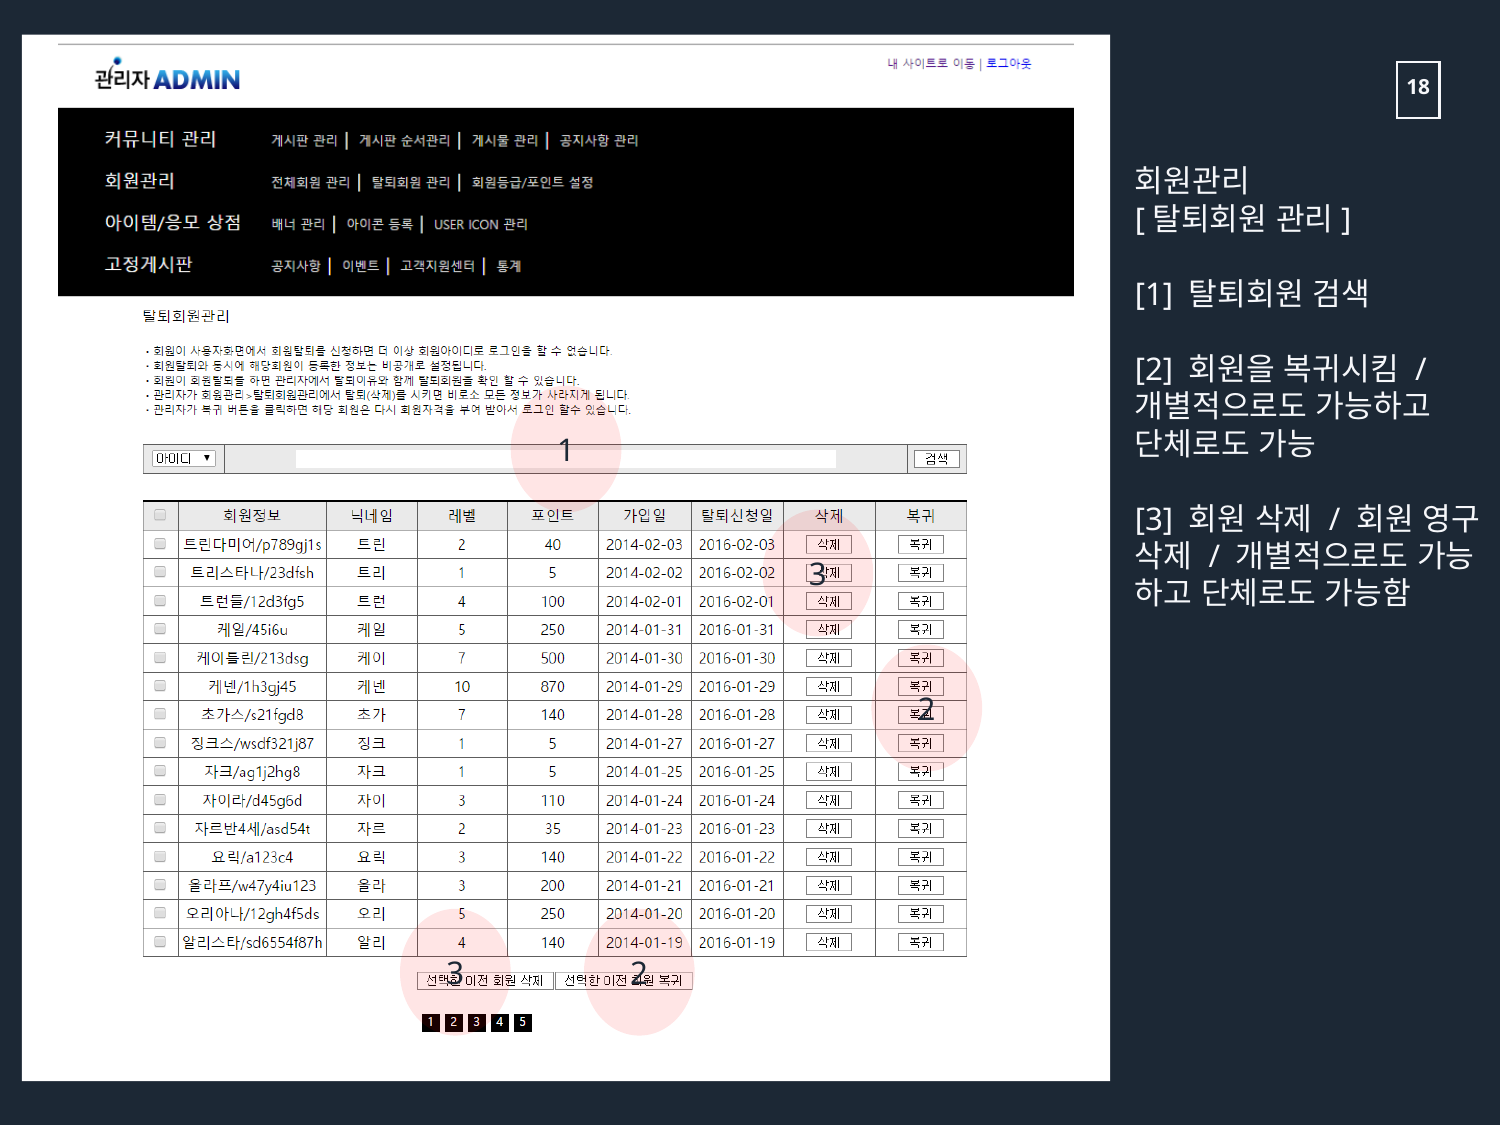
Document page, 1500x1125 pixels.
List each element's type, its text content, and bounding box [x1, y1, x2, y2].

text_box 회원관리 [탈퇴회원 관리] [1] 탈퇴회원 검색 [2] 회원을 복귀시킴 / 개별적으로도 가능하고 단체로도 가능 [3] 회원 삭제 / 회원 영구 삭제 / 개별적으로도 가능 하고 단체로도 가능함 [1119, 154, 1496, 619]
picture [58, 43, 1074, 1050]
text_box [21, 34, 1111, 1082]
